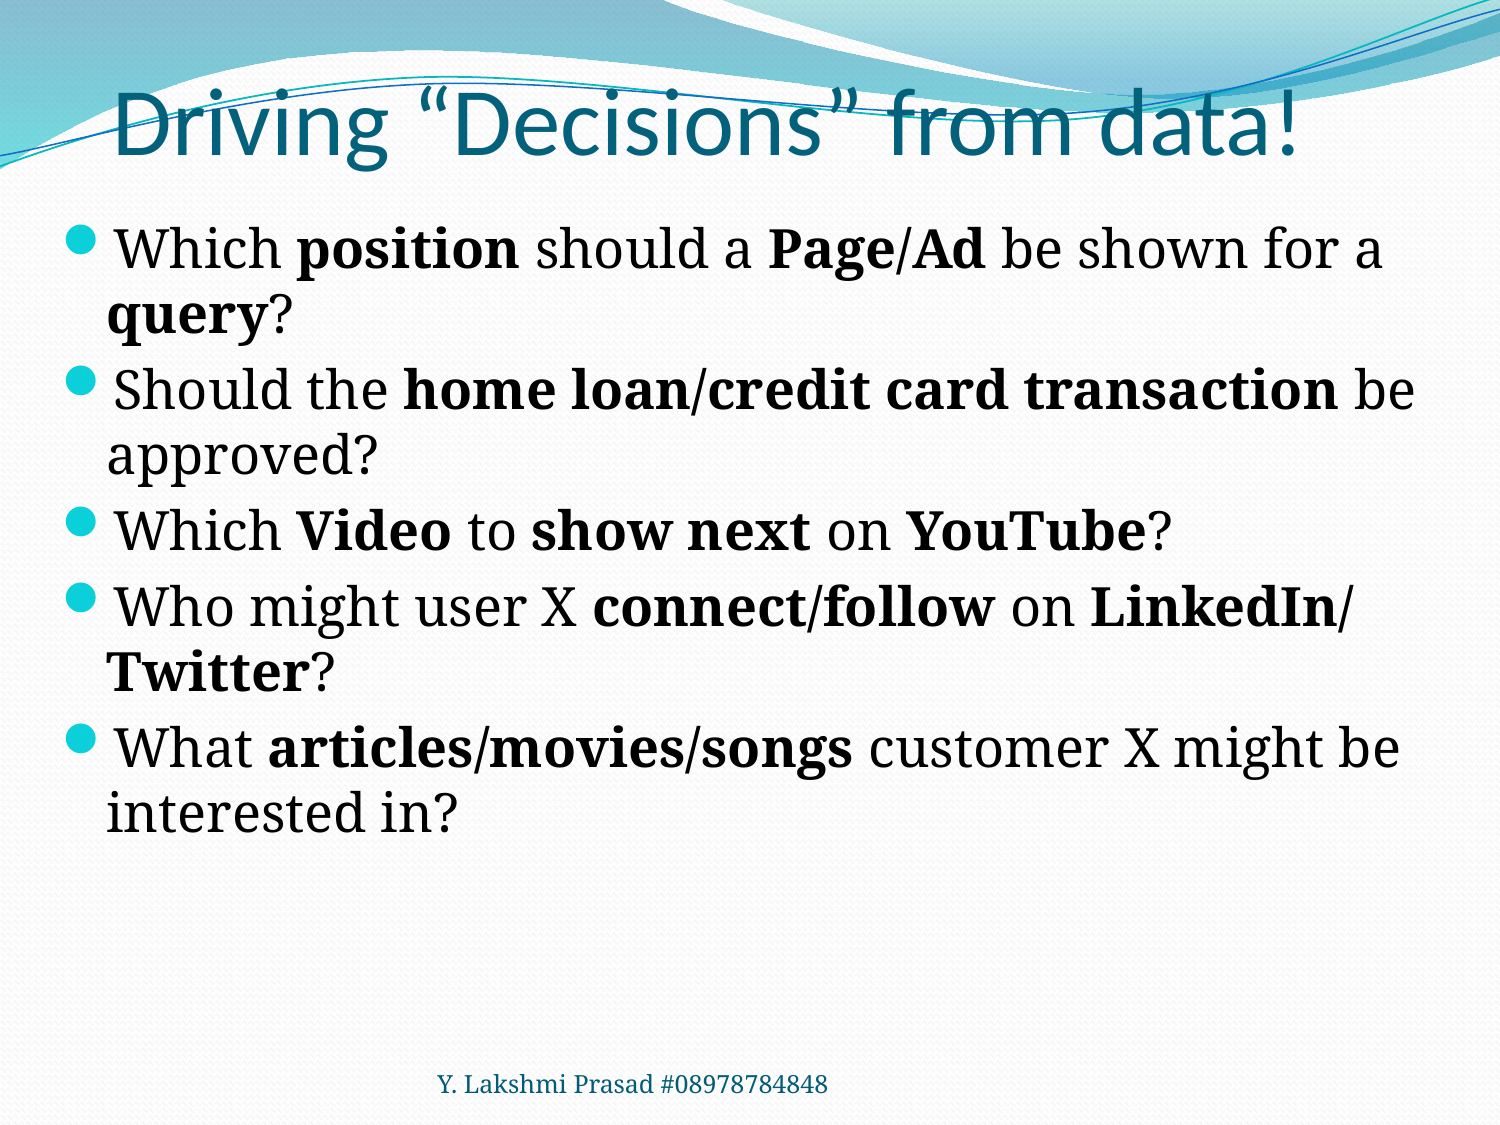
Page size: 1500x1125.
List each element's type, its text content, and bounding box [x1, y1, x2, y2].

list Which position should a Page/Ad be shown for a query? Should the home loan/credit card transaction be approved? Which Video to show next on YouTube? Who might user X connect/follow on LinkedIn/ Twitter? What articles/movies/songs customer X might be interested in? [46, 206, 1442, 1065]
title Driving “Decisions” from data! [112, 49, 1364, 175]
footer Y. Lakshmi Prasad #08978784848 [437, 1042, 988, 1103]
